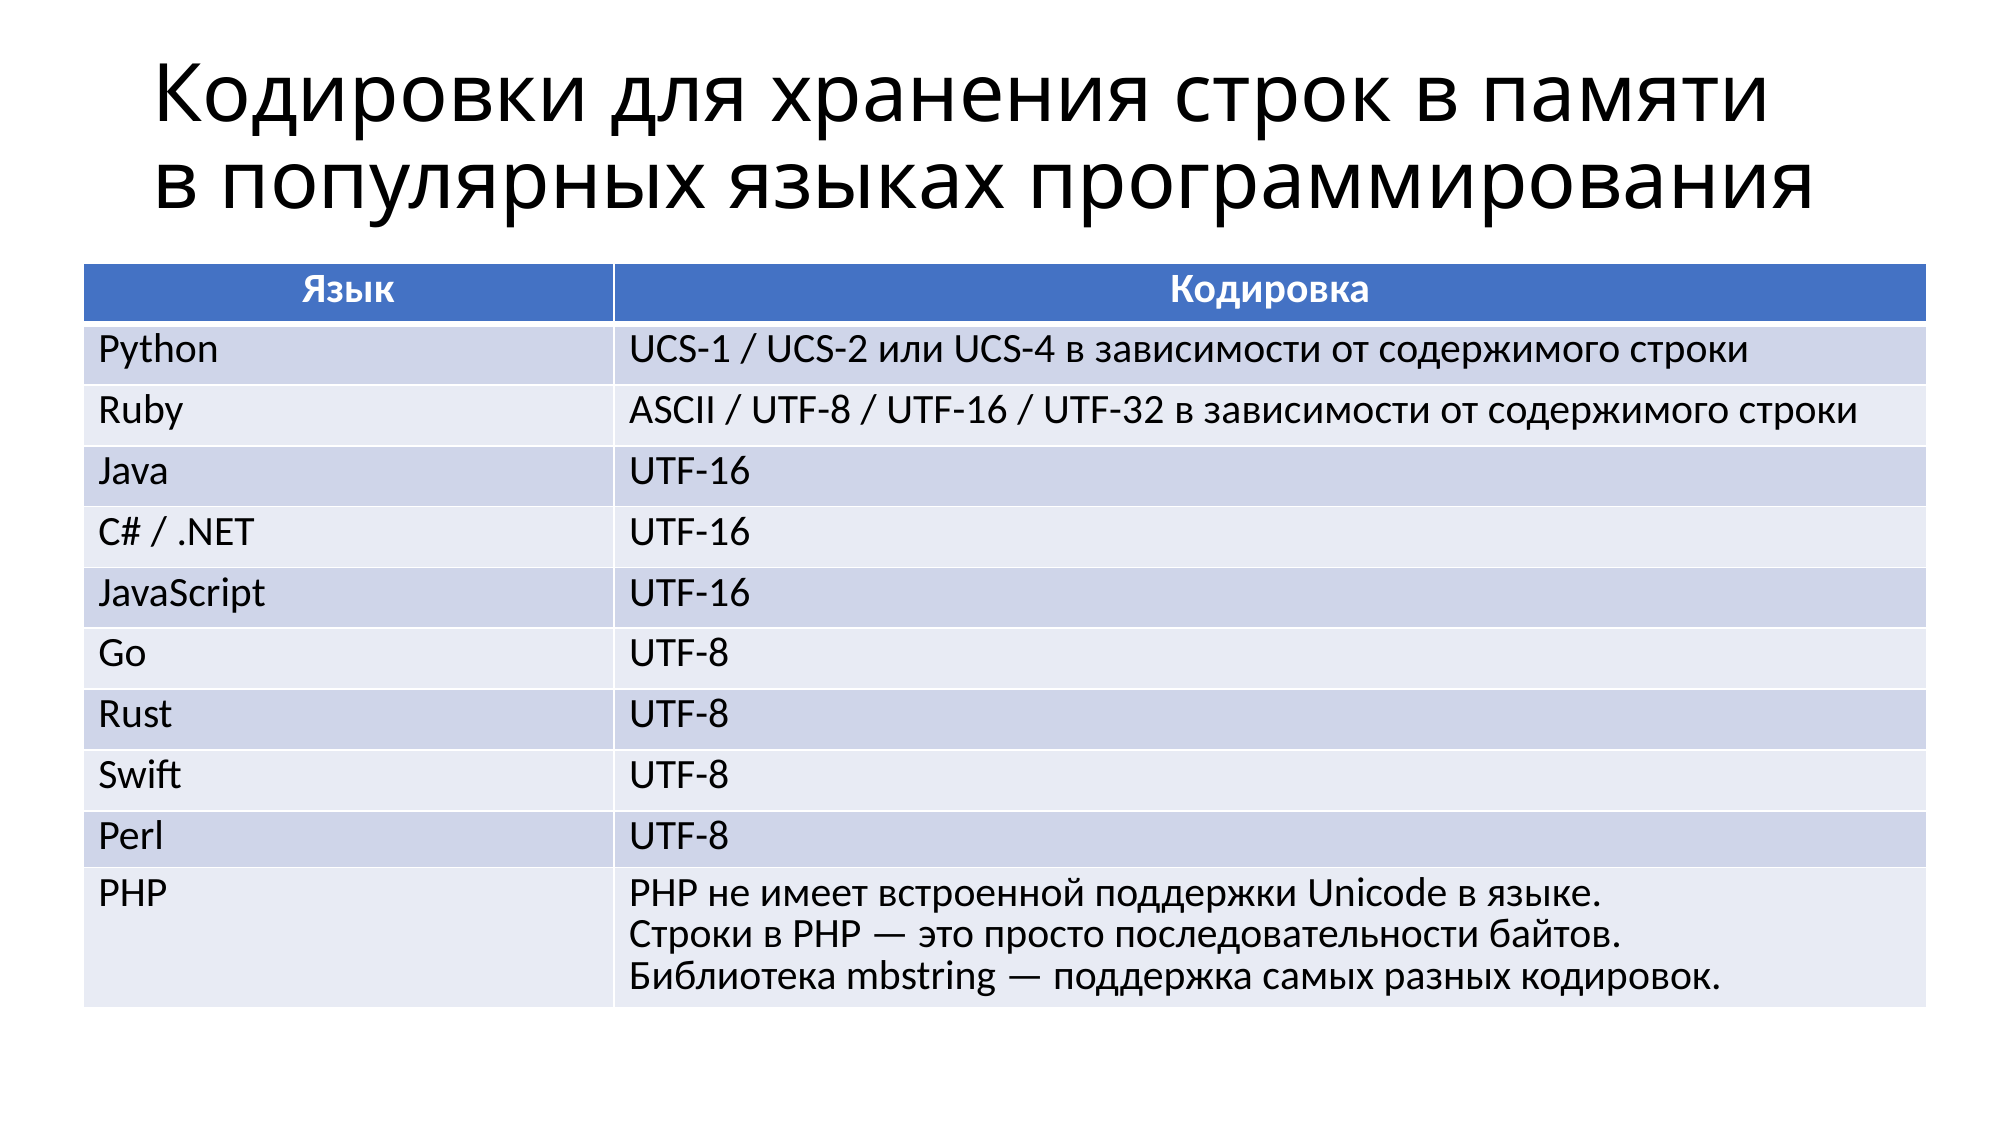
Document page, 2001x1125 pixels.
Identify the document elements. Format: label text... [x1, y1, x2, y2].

table_cell ASCII / UTF-8 / UTF-16 / UTF-32 в зависимости от содержимого строки [615, 386, 1926, 445]
table_cell JavaScript [84, 568, 613, 627]
table_header Кодировка [615, 264, 1926, 321]
table_cell UTF-8 [615, 751, 1926, 810]
table_cell PHP не имеет встроенной поддержки Unicode в языке. Строки в PHP — это просто последовательности байтов. Библиотека mbstring — поддержка самых разных кодировок. [615, 868, 1926, 1007]
table_cell Go [84, 629, 613, 688]
table_cell UTF-8 [615, 812, 1926, 867]
table_cell UCS-1 / UCS-2 или UCS-4 в зависимости от содержимого строки [615, 327, 1926, 384]
table_cell UTF-8 [615, 690, 1926, 749]
table_cell Perl [84, 812, 613, 867]
table_header Язык [84, 264, 613, 321]
table_cell UTF-16 [615, 447, 1926, 506]
table_cell UTF-16 [615, 568, 1926, 627]
table_cell Java [84, 447, 613, 506]
title Кодировки для хранения строк в памяти в популярных языках программирования [137, 43, 1863, 235]
table_cell Rust [84, 690, 613, 749]
table_cell C# / .NET [84, 507, 613, 567]
table_cell PHP [84, 868, 613, 1007]
table_cell UTF-8 [615, 629, 1926, 688]
table_cell UTF-16 [615, 507, 1926, 567]
table_cell Ruby [84, 386, 613, 445]
table_cell Swift [84, 751, 613, 810]
table_cell Python [84, 327, 613, 384]
